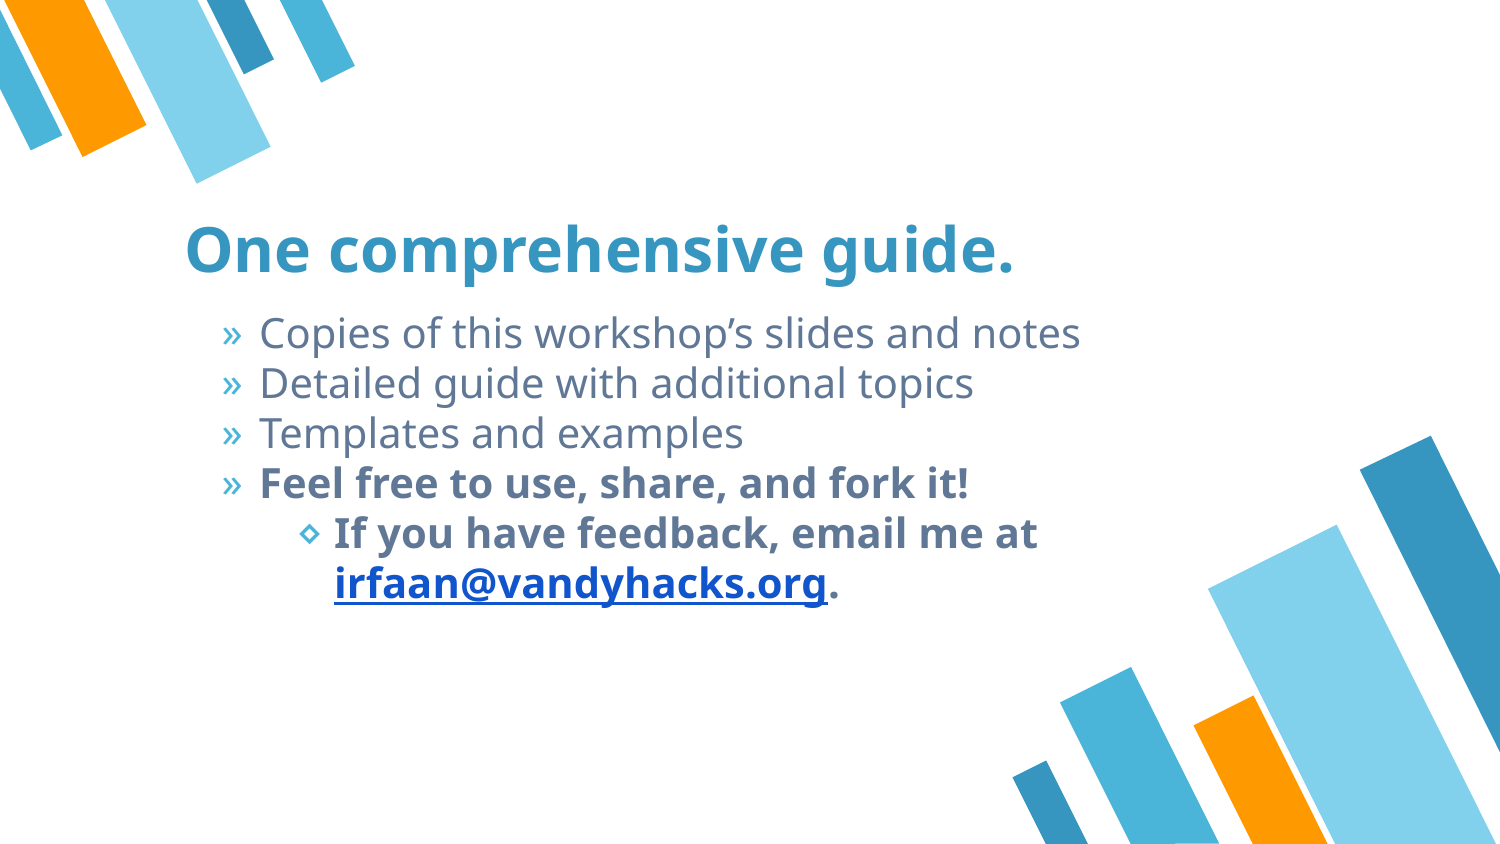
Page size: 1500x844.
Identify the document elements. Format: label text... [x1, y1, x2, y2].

list Copies of this workshop’s slides and notes Detailed guide with additional topics Templates and examples Feel free to use, share, and fork it! If you have feedback, email me at irfaan@vandyhacks.org. [169, 291, 1115, 706]
title One comprehensive guide. [169, 188, 1115, 291]
